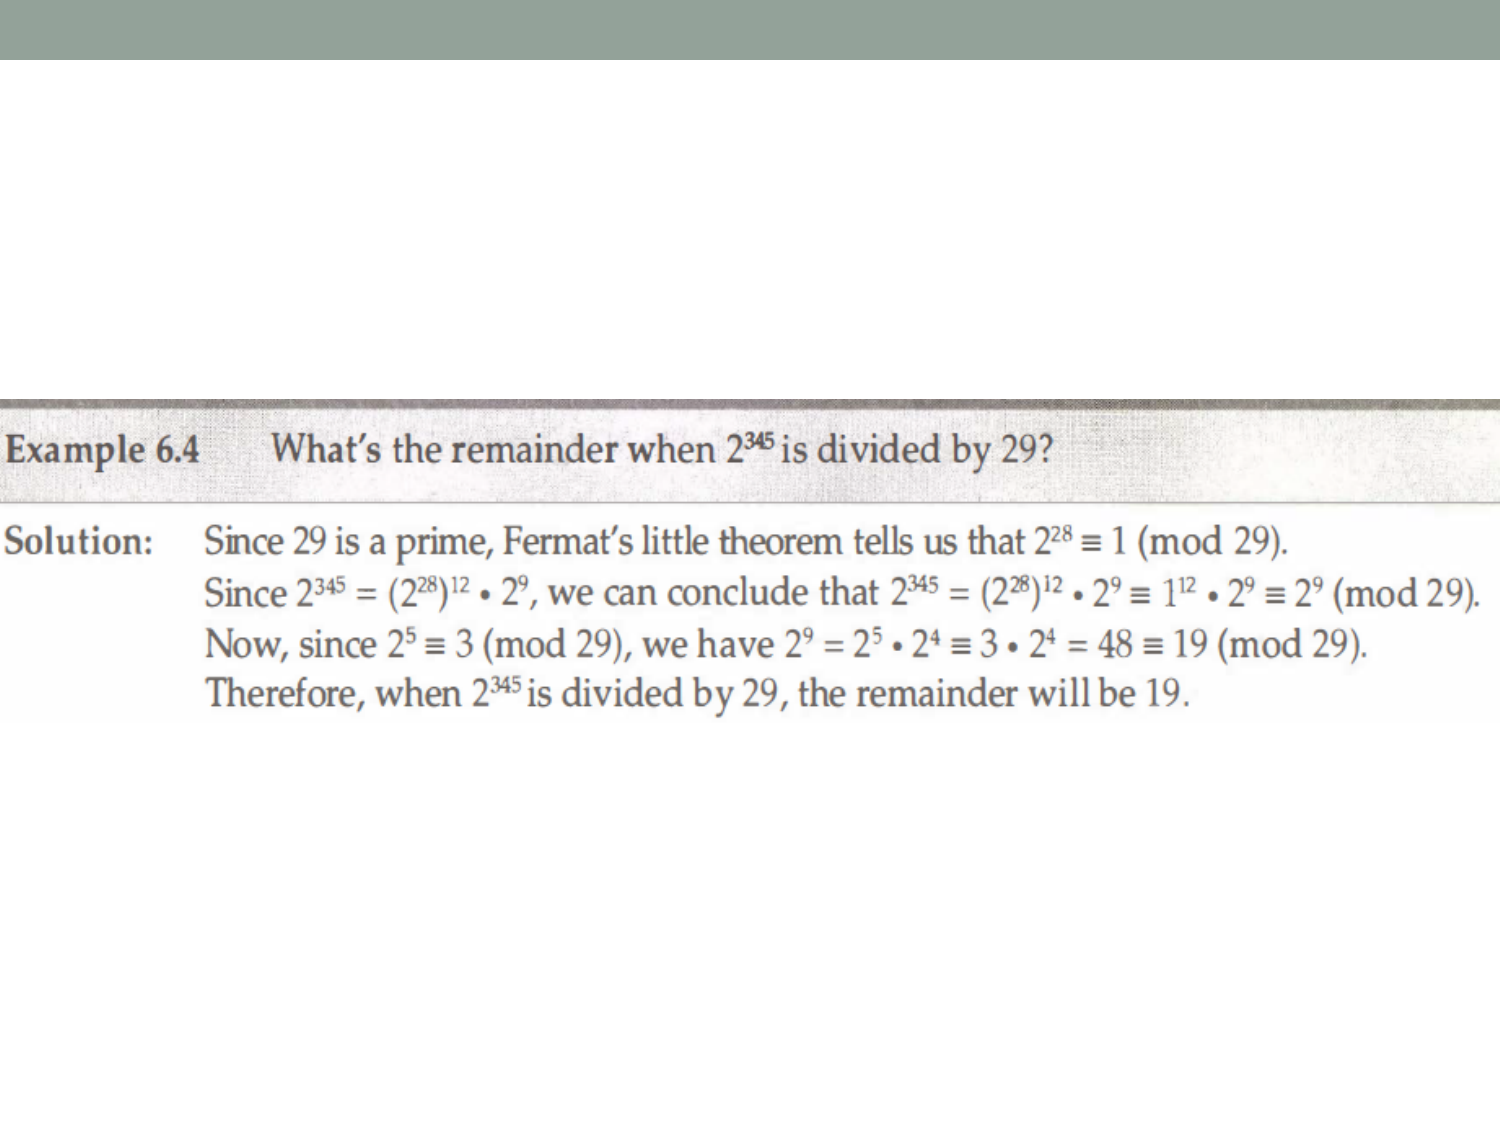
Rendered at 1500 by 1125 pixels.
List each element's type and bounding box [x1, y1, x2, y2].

picture [0, 399, 1500, 723]
